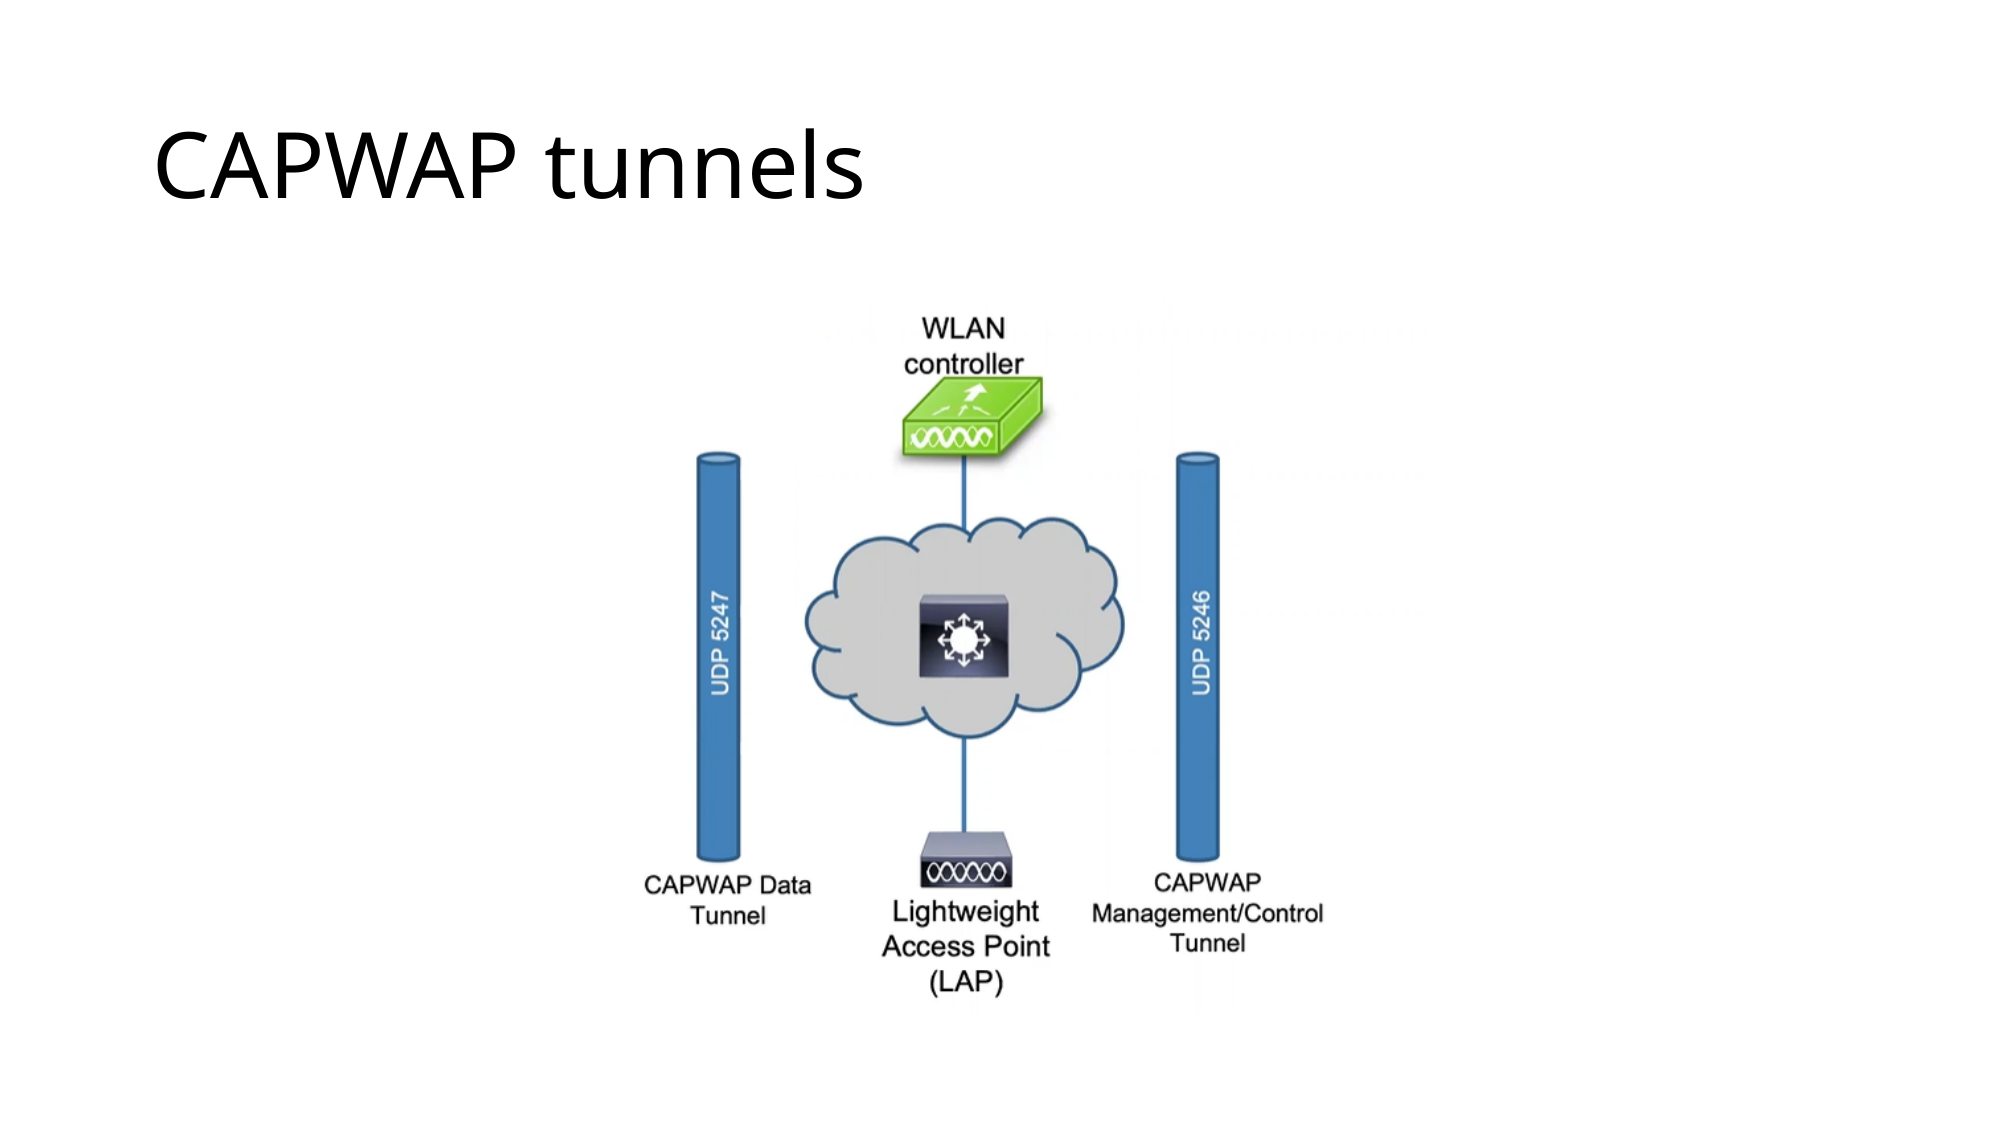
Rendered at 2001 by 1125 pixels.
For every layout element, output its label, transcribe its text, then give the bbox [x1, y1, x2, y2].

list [571, 299, 1429, 1014]
title CAPWAP tunnels [137, 59, 1863, 278]
